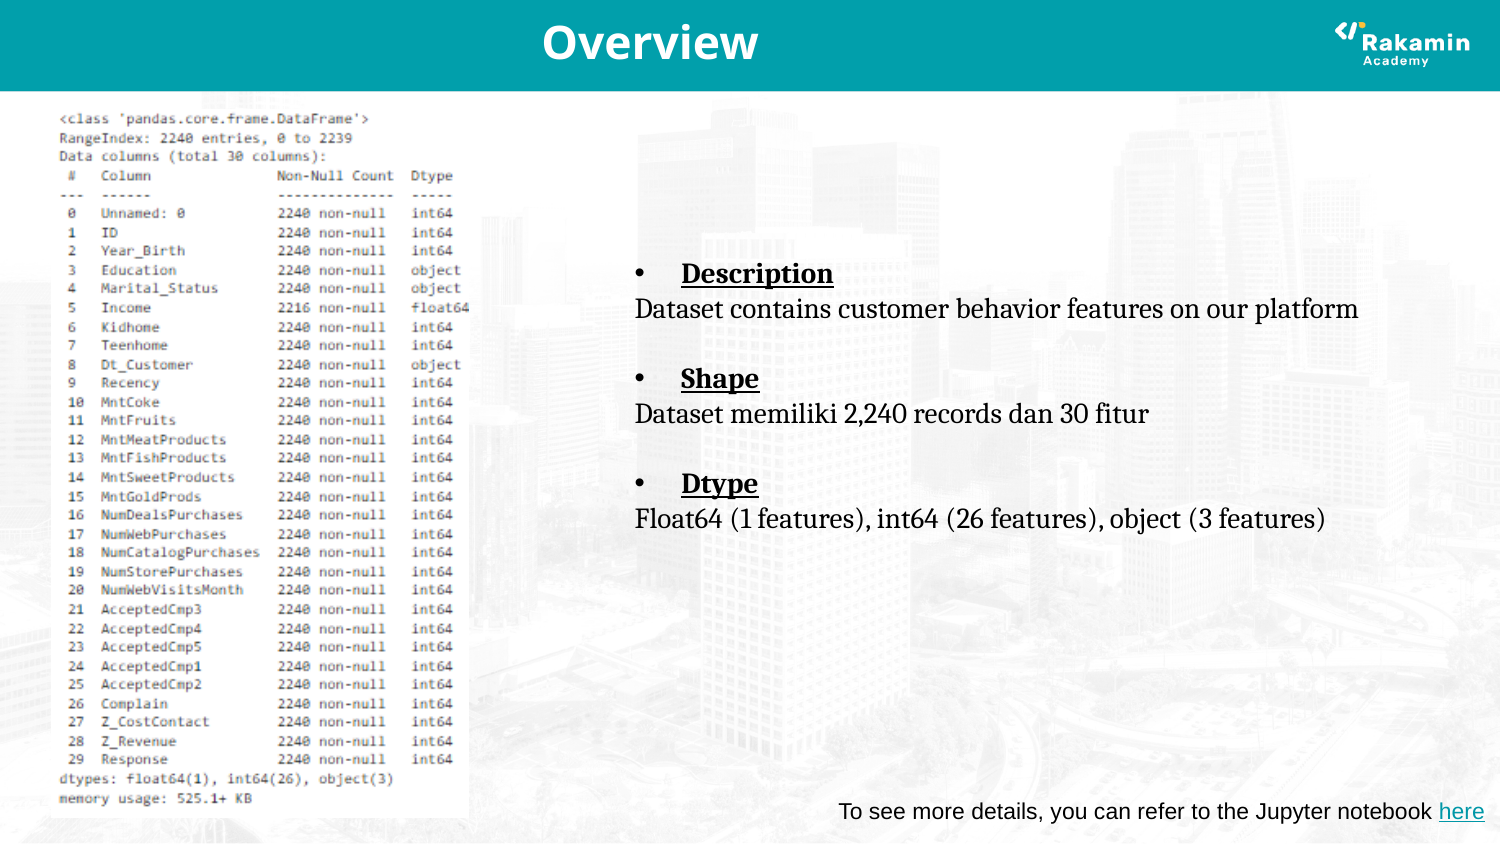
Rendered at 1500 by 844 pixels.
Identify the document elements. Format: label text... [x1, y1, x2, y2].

text_box Description Dataset contains customer behavior features on our platform Shape Dataset memiliki 2,240 records dan 30 fitur Dtype Float64 (1 features), int64 (26 features), object (3 features) [619, 247, 1430, 542]
text_box To see more details, you can refer to the Jupyter notebook here [763, 782, 1500, 838]
picture [0, 0, 1500, 844]
title Overview [0, 0, 1301, 92]
